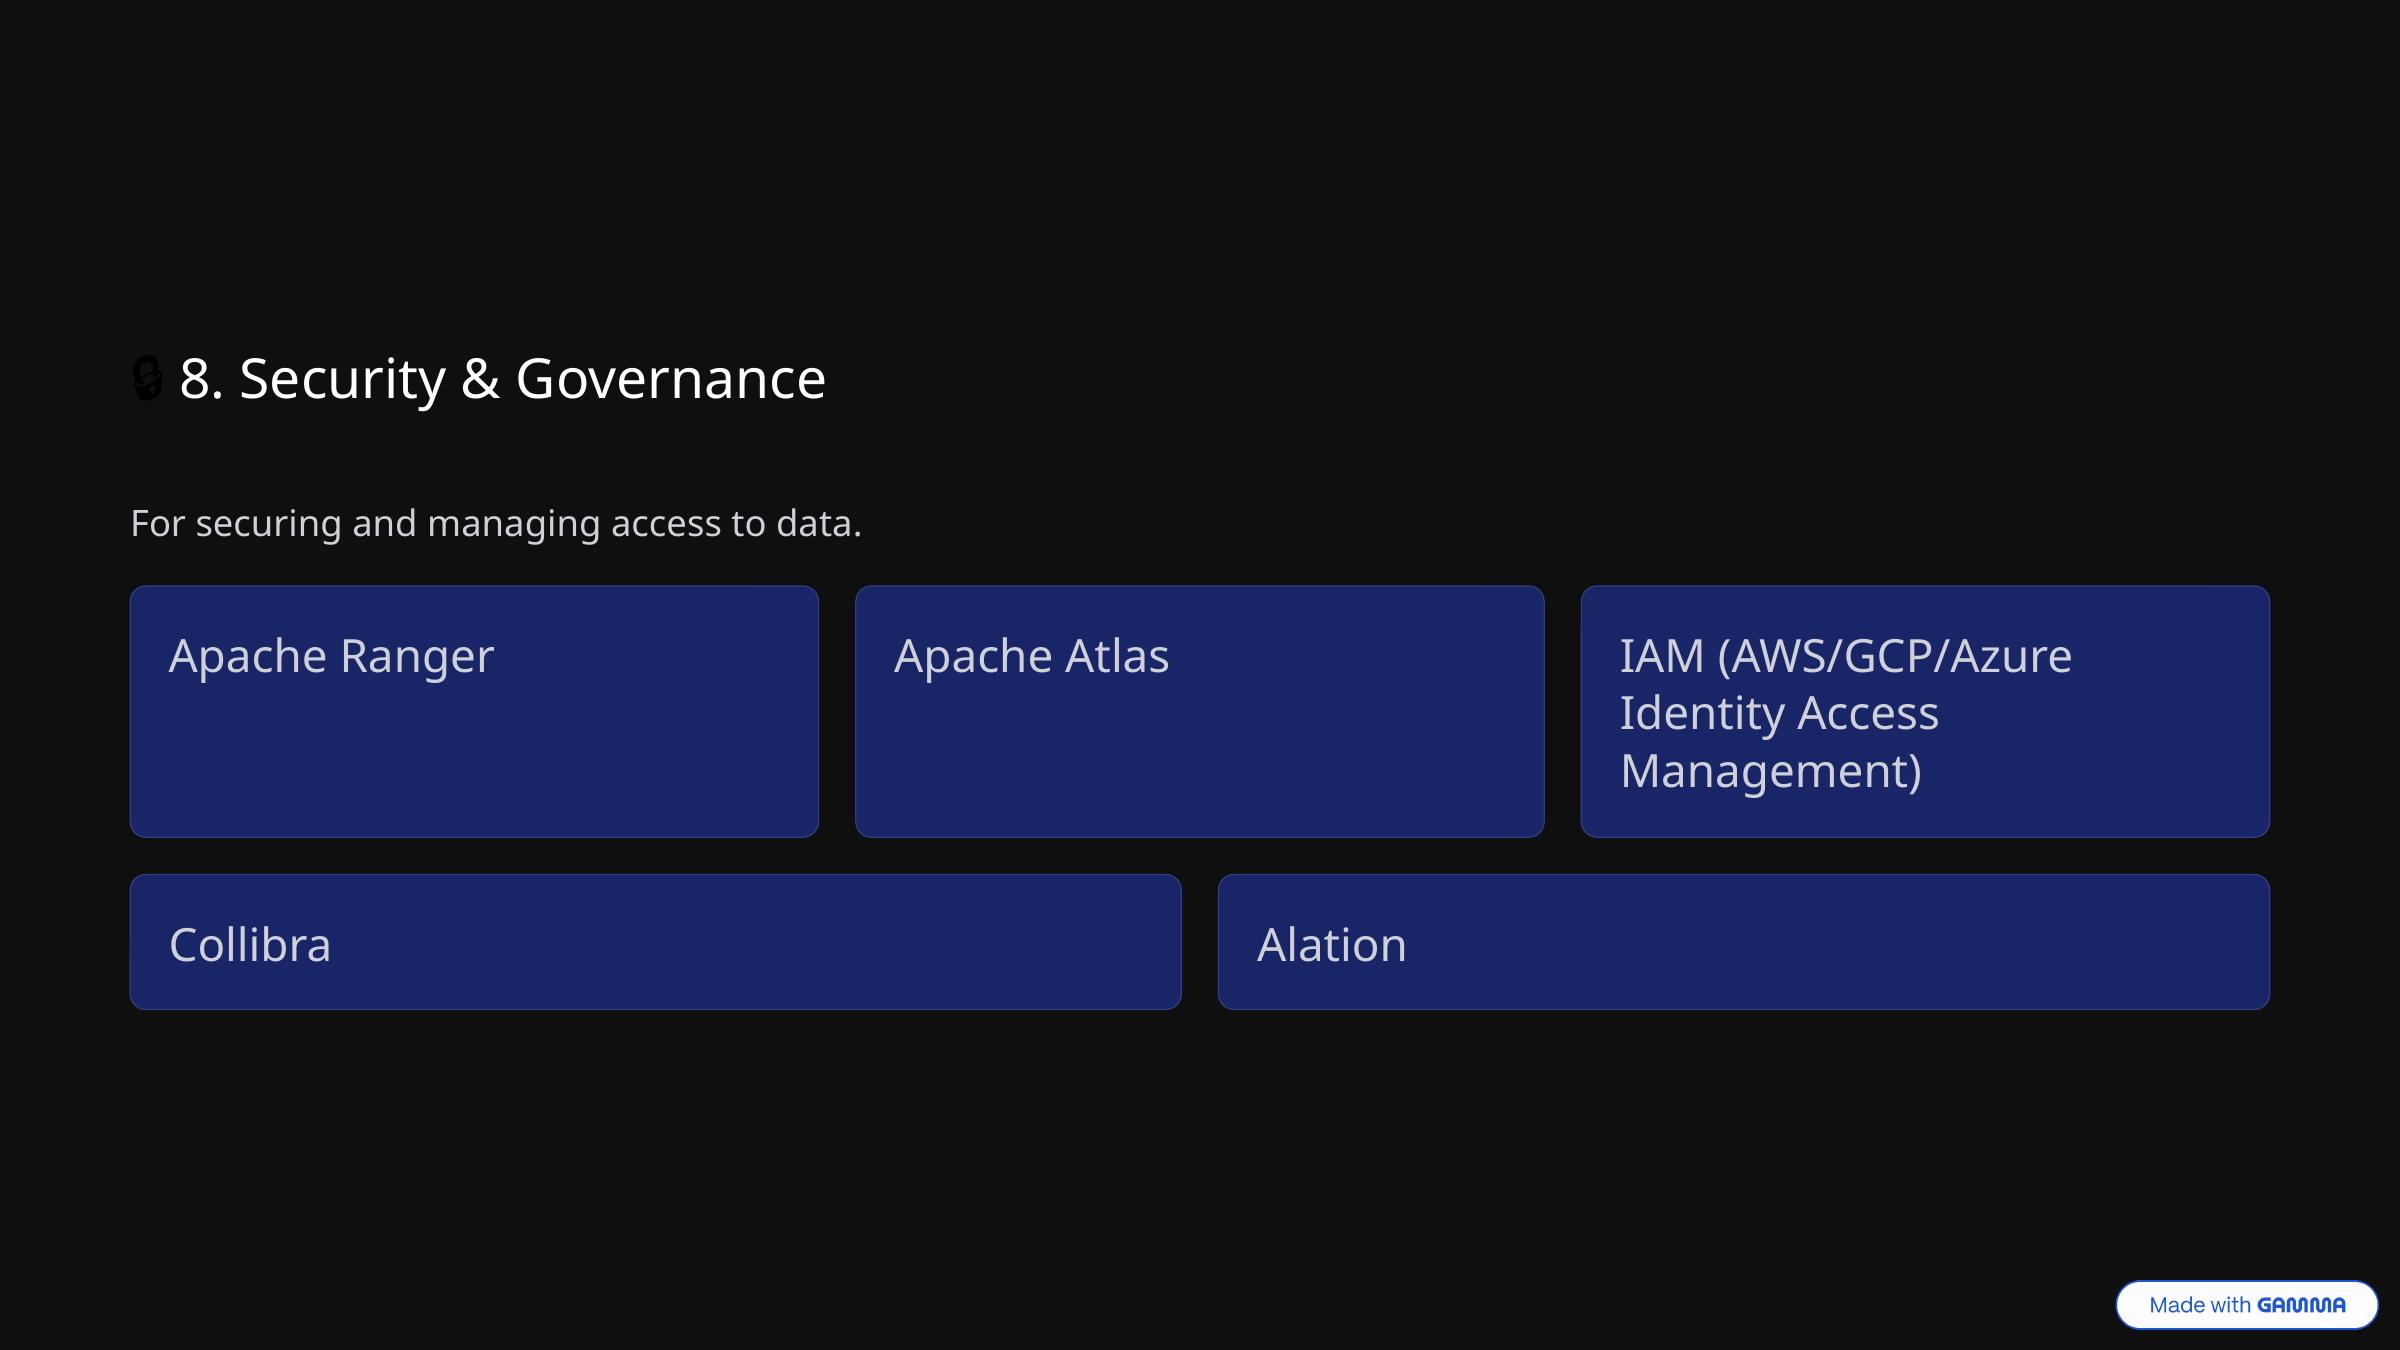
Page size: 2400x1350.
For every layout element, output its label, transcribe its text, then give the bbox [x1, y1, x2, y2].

text_box For securing and managing access to data. [130, 484, 2270, 545]
text_box Collibra [168, 912, 634, 971]
text_box [1581, 585, 2270, 838]
text_box [855, 585, 1545, 838]
text_box Apache Atlas [894, 624, 1360, 683]
text_box [130, 585, 819, 838]
text_box 🔒 8. Security & Governance [130, 340, 840, 411]
picture [2106, 1271, 2389, 1339]
text_box [1218, 874, 2270, 1010]
text_box Alation [1256, 912, 1723, 971]
text_box [130, 874, 1182, 1010]
text_box IAM (AWS/GCP/Azure Identity Access Management) [1619, 624, 2232, 799]
text_box Apache Ranger [168, 624, 634, 683]
